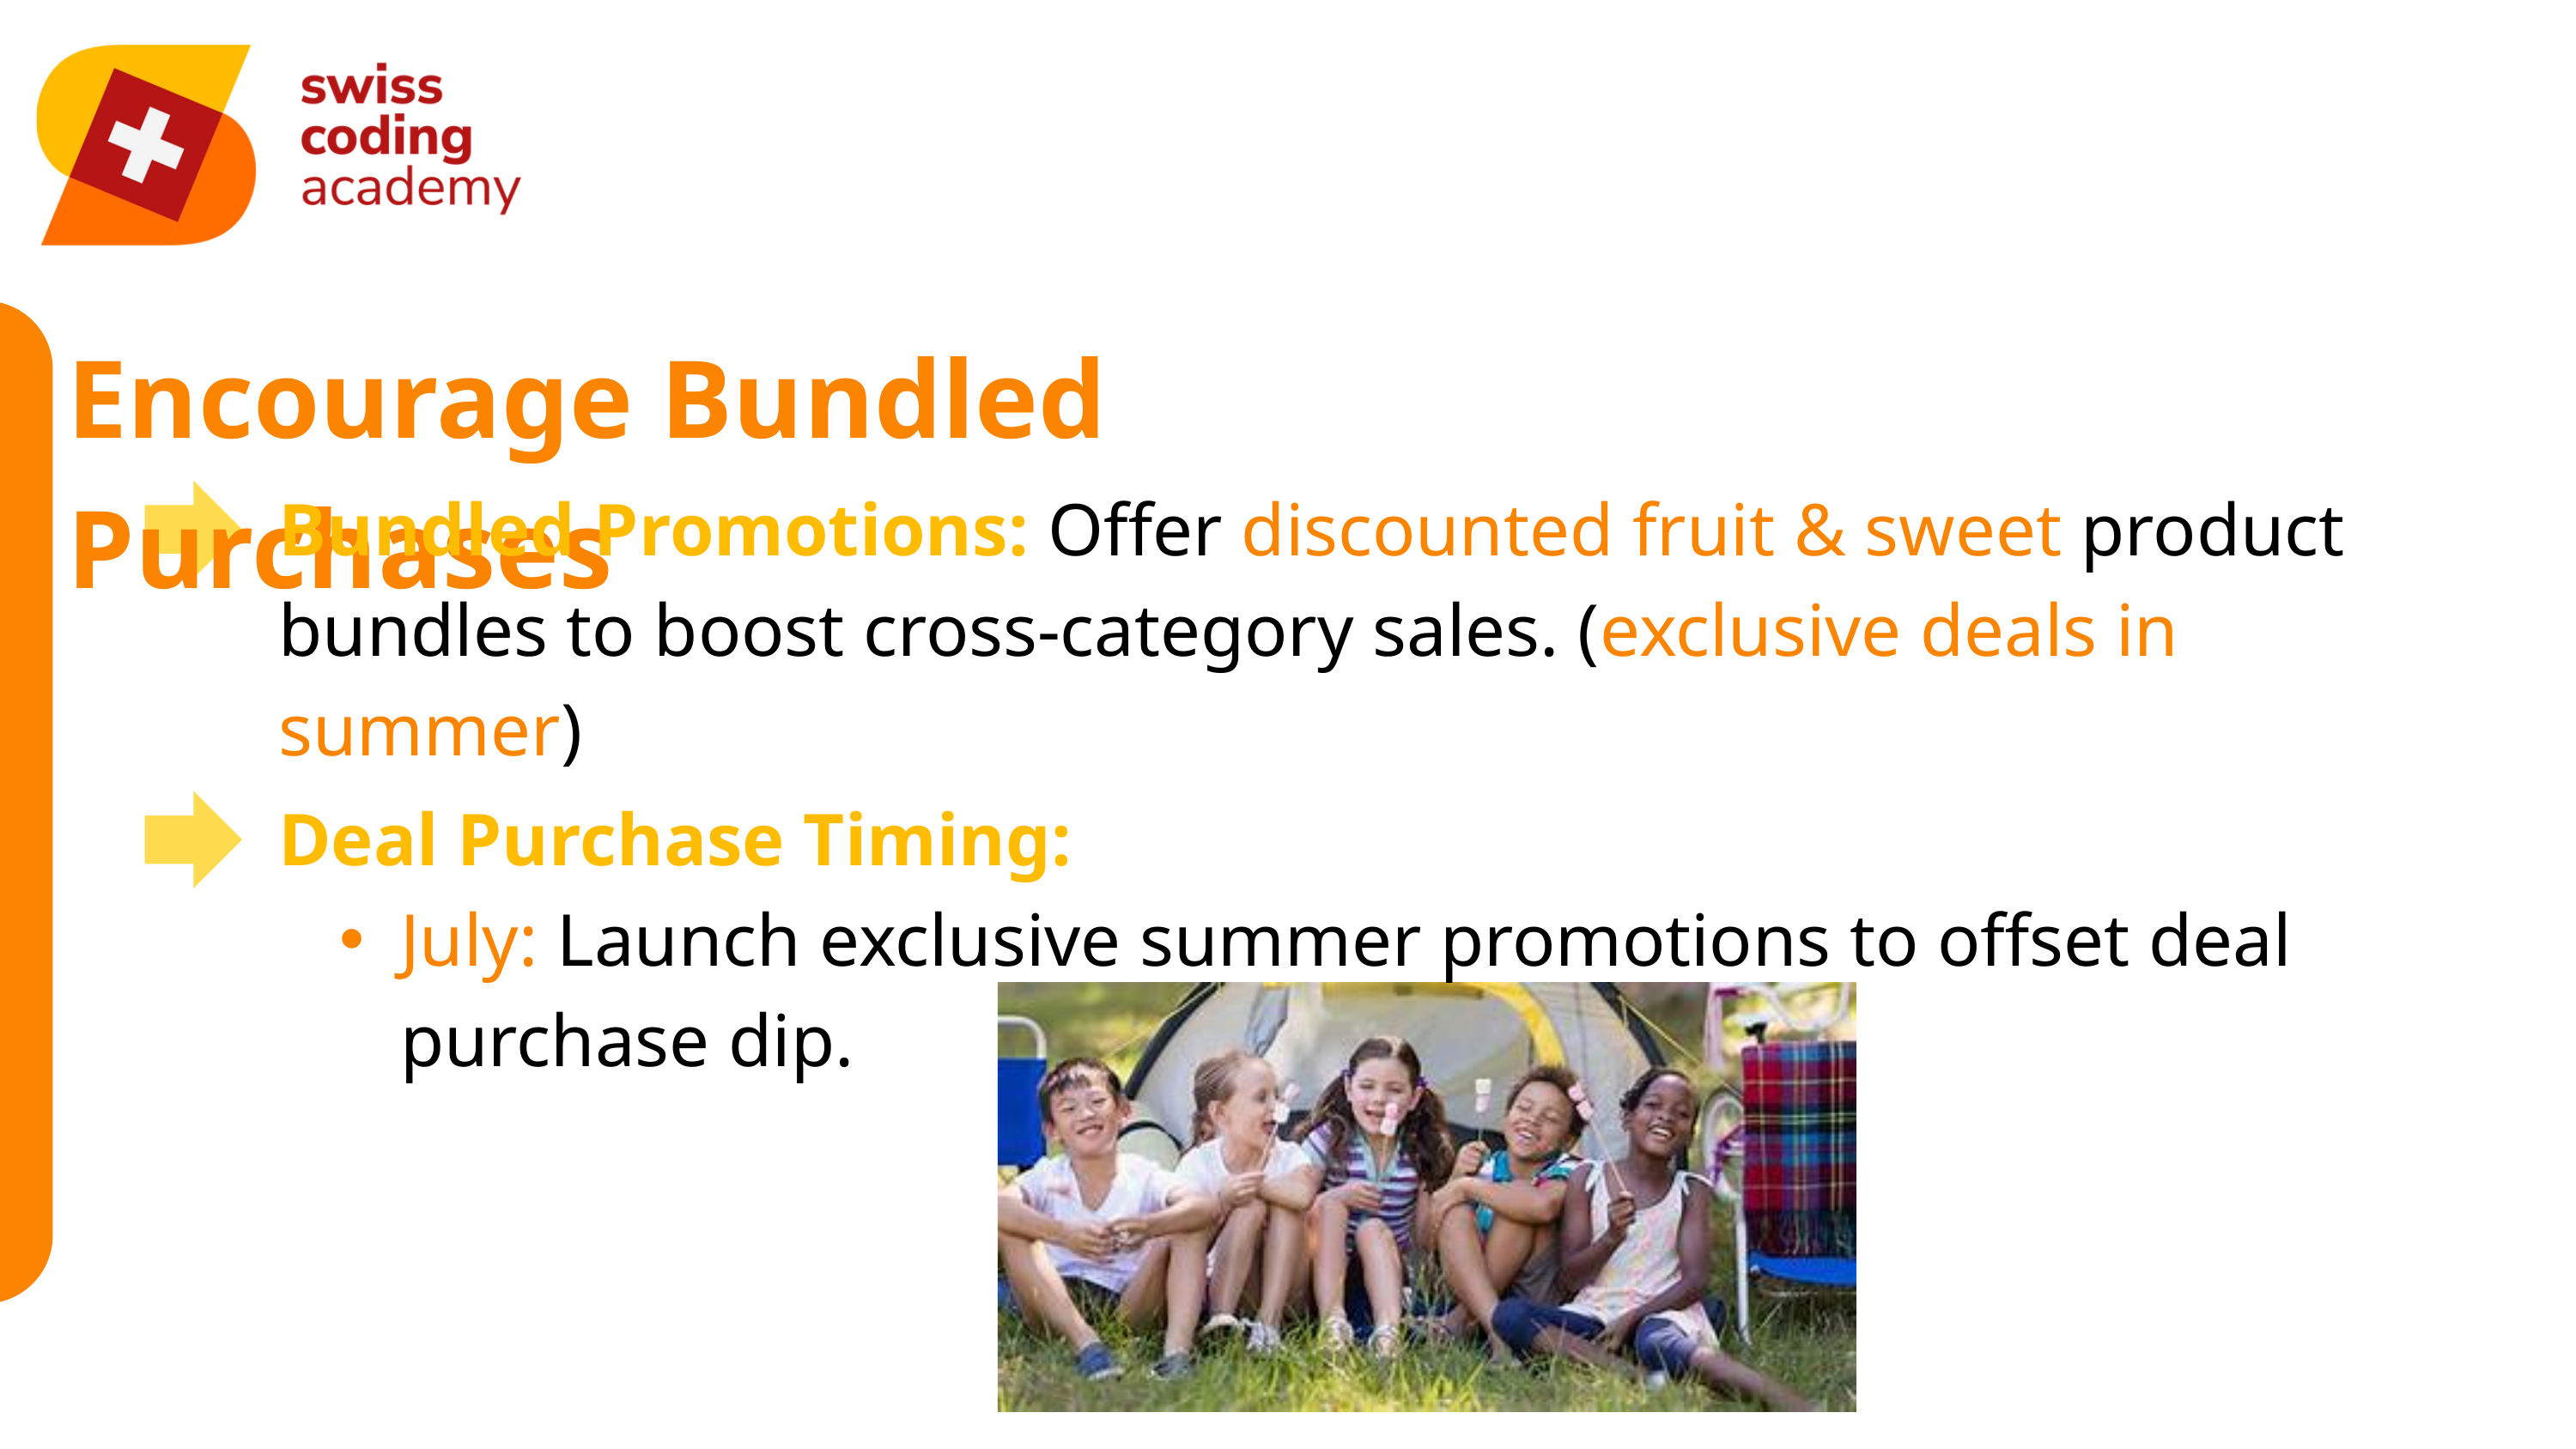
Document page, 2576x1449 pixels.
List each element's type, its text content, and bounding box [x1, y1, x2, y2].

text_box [0, 300, 53, 1304]
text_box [144, 480, 243, 579]
text_box Encourage Bundled Purchases [67, 309, 1679, 610]
text_box Bundled Promotions: Offer discounted fruit & sweet product bundles to boost cross-category sales. (exclusive deals in summer) [278, 470, 2432, 771]
text_box Deal Purchase Timing: July: Launch exclusive summer promotions to offset deal purchase dip. [278, 779, 2402, 1181]
text_box [36, 45, 521, 246]
text_box [997, 1181, 1856, 1412]
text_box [144, 791, 243, 889]
